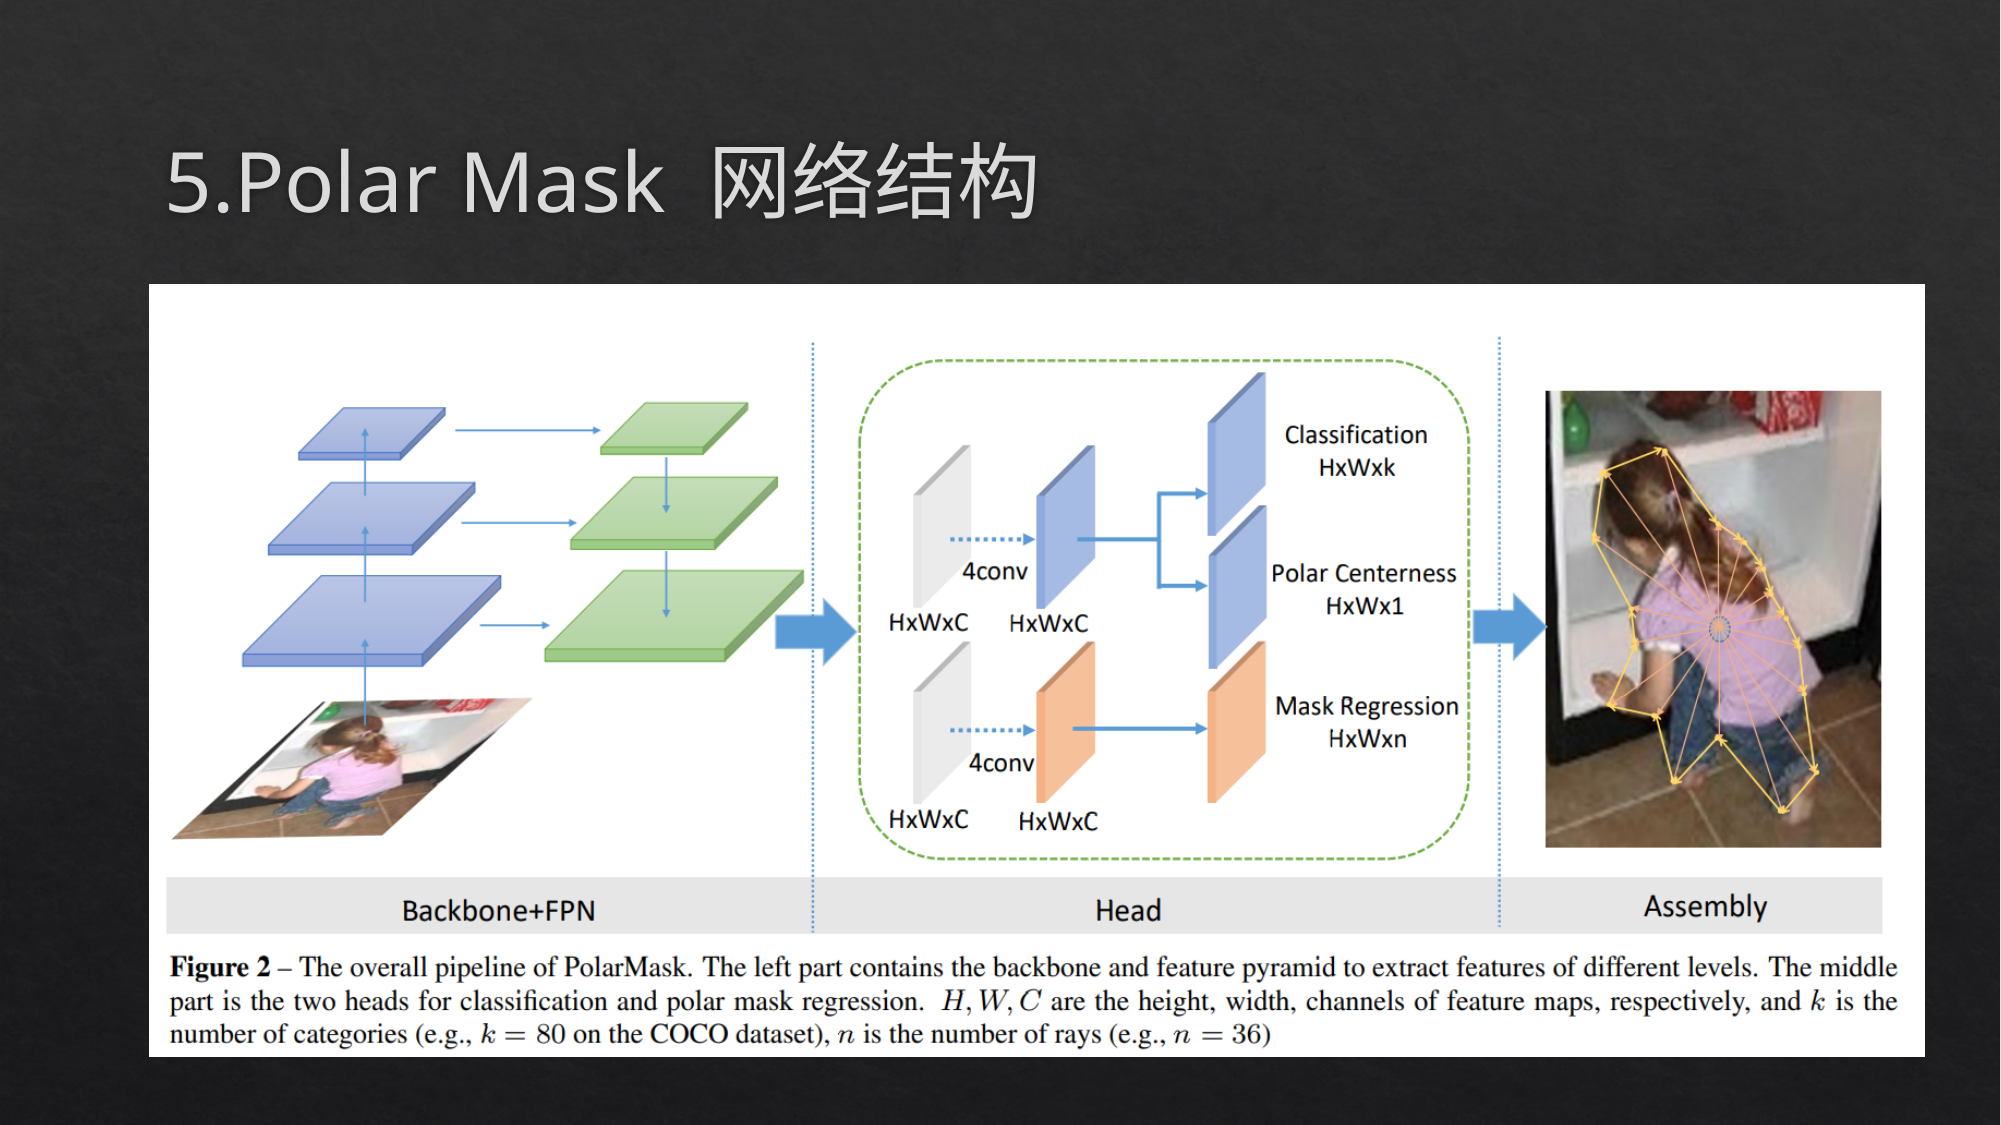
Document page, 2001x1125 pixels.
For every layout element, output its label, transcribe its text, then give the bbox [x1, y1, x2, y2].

title 5.Polar Mask 网络结构 [149, 99, 1849, 260]
picture [149, 283, 1926, 1057]
